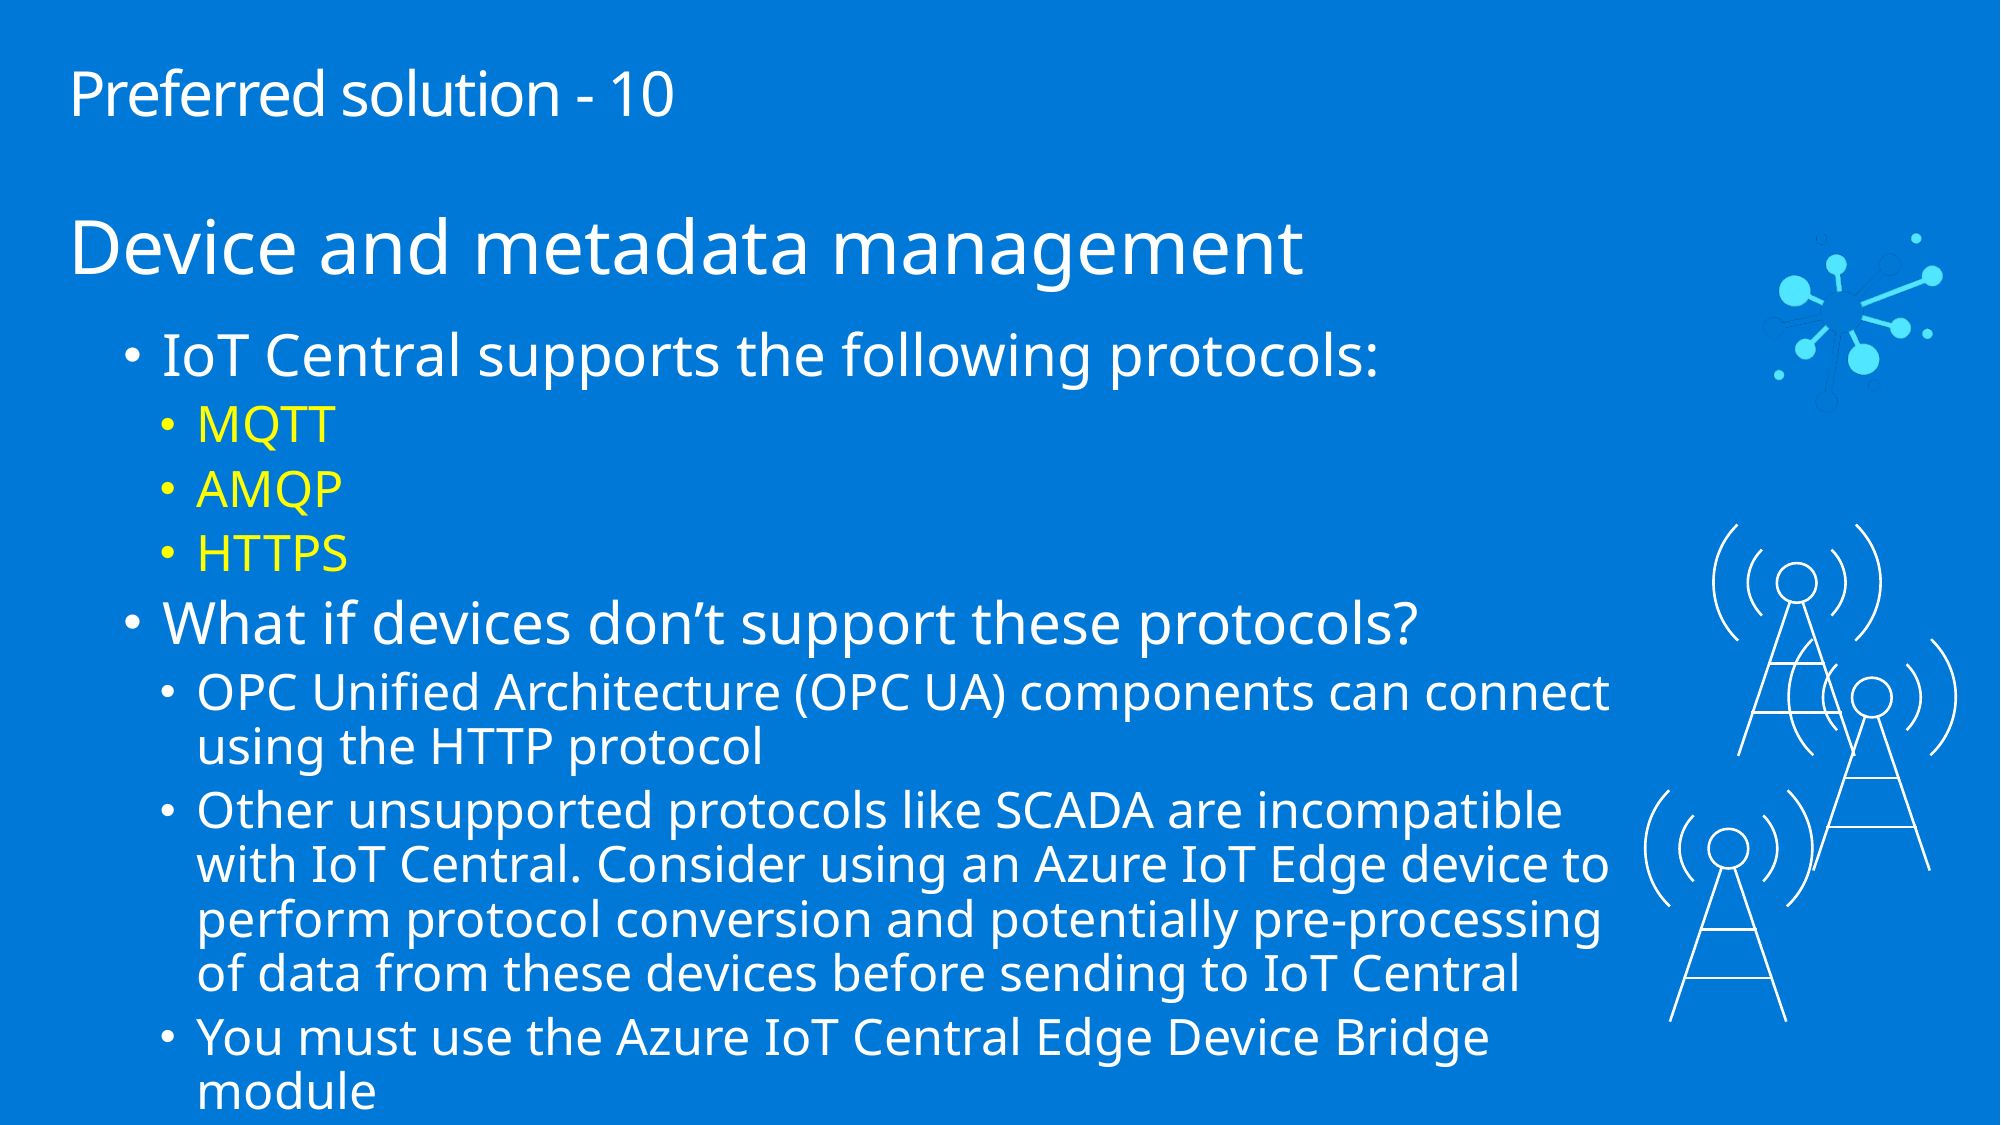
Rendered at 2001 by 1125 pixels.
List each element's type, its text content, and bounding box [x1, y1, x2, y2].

text_box [1738, 563, 1828, 755]
text_box [1713, 525, 1738, 640]
text_box [1764, 816, 1778, 881]
text_box [1931, 640, 1956, 755]
text_box [1788, 640, 1813, 755]
title Preferred solution - 10 [44, 47, 1957, 196]
text_box [1670, 828, 1786, 1021]
text_box [1813, 677, 1930, 870]
picture [1739, 209, 1944, 414]
text_box [1645, 791, 1669, 906]
text_box [1907, 665, 1921, 730]
text_box [1856, 525, 1881, 640]
text_box [1822, 665, 1837, 730]
text_box [1832, 550, 1846, 615]
text_box [1747, 550, 1762, 615]
text_box [1787, 791, 1813, 906]
list Device and metadata management IoT Central supports the following protocols: MQTT AMQP HTTPS What if devices don’t support these protocols? OPC Unified Architecture (OPC UA) components can connect using the HTTP protocol Other unsupported protocols like SCADA are incompatible with IoT Central. Consider using an Azure IoT Edge device to perform protocol conversion and potentially pre-processing of data from these devices before sending to IoT Central You must use the Azure IoT Central Edge Device Bridge module [44, 195, 1646, 1125]
text_box [1679, 816, 1693, 881]
